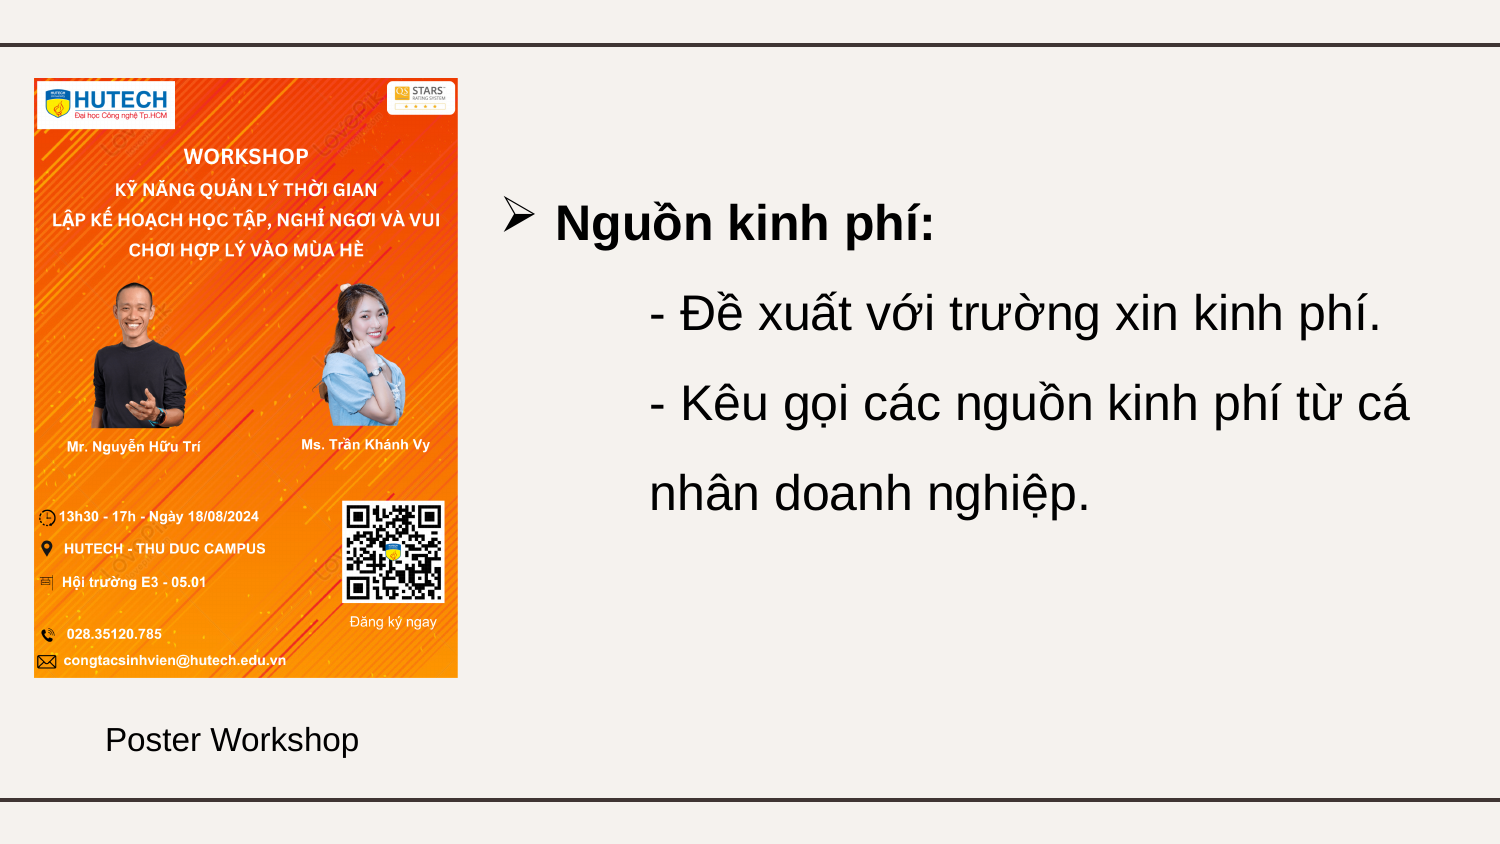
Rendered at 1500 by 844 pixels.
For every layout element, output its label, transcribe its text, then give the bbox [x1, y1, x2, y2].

text_box Nguồn kinh phí: - Đề xuất với trường xin kinh phí. - Kêu gọi các nguồn kinh phí từ cá nhân doanh nghiệp. Về chuẩn bị: - Liên hệ phòng công tác sinh viên để chuẩn bị các bước cần thiết. - Mời các diễn giả trong lĩnh vực. Về truyền thông: - Tạo một mã QR google form và gửi lên các trang mạng xã hội để sinh viên đăng kí dễ dàng. [484, 153, 1500, 844]
text_box Poster Workshop [90, 690, 430, 766]
picture [33, 77, 459, 678]
